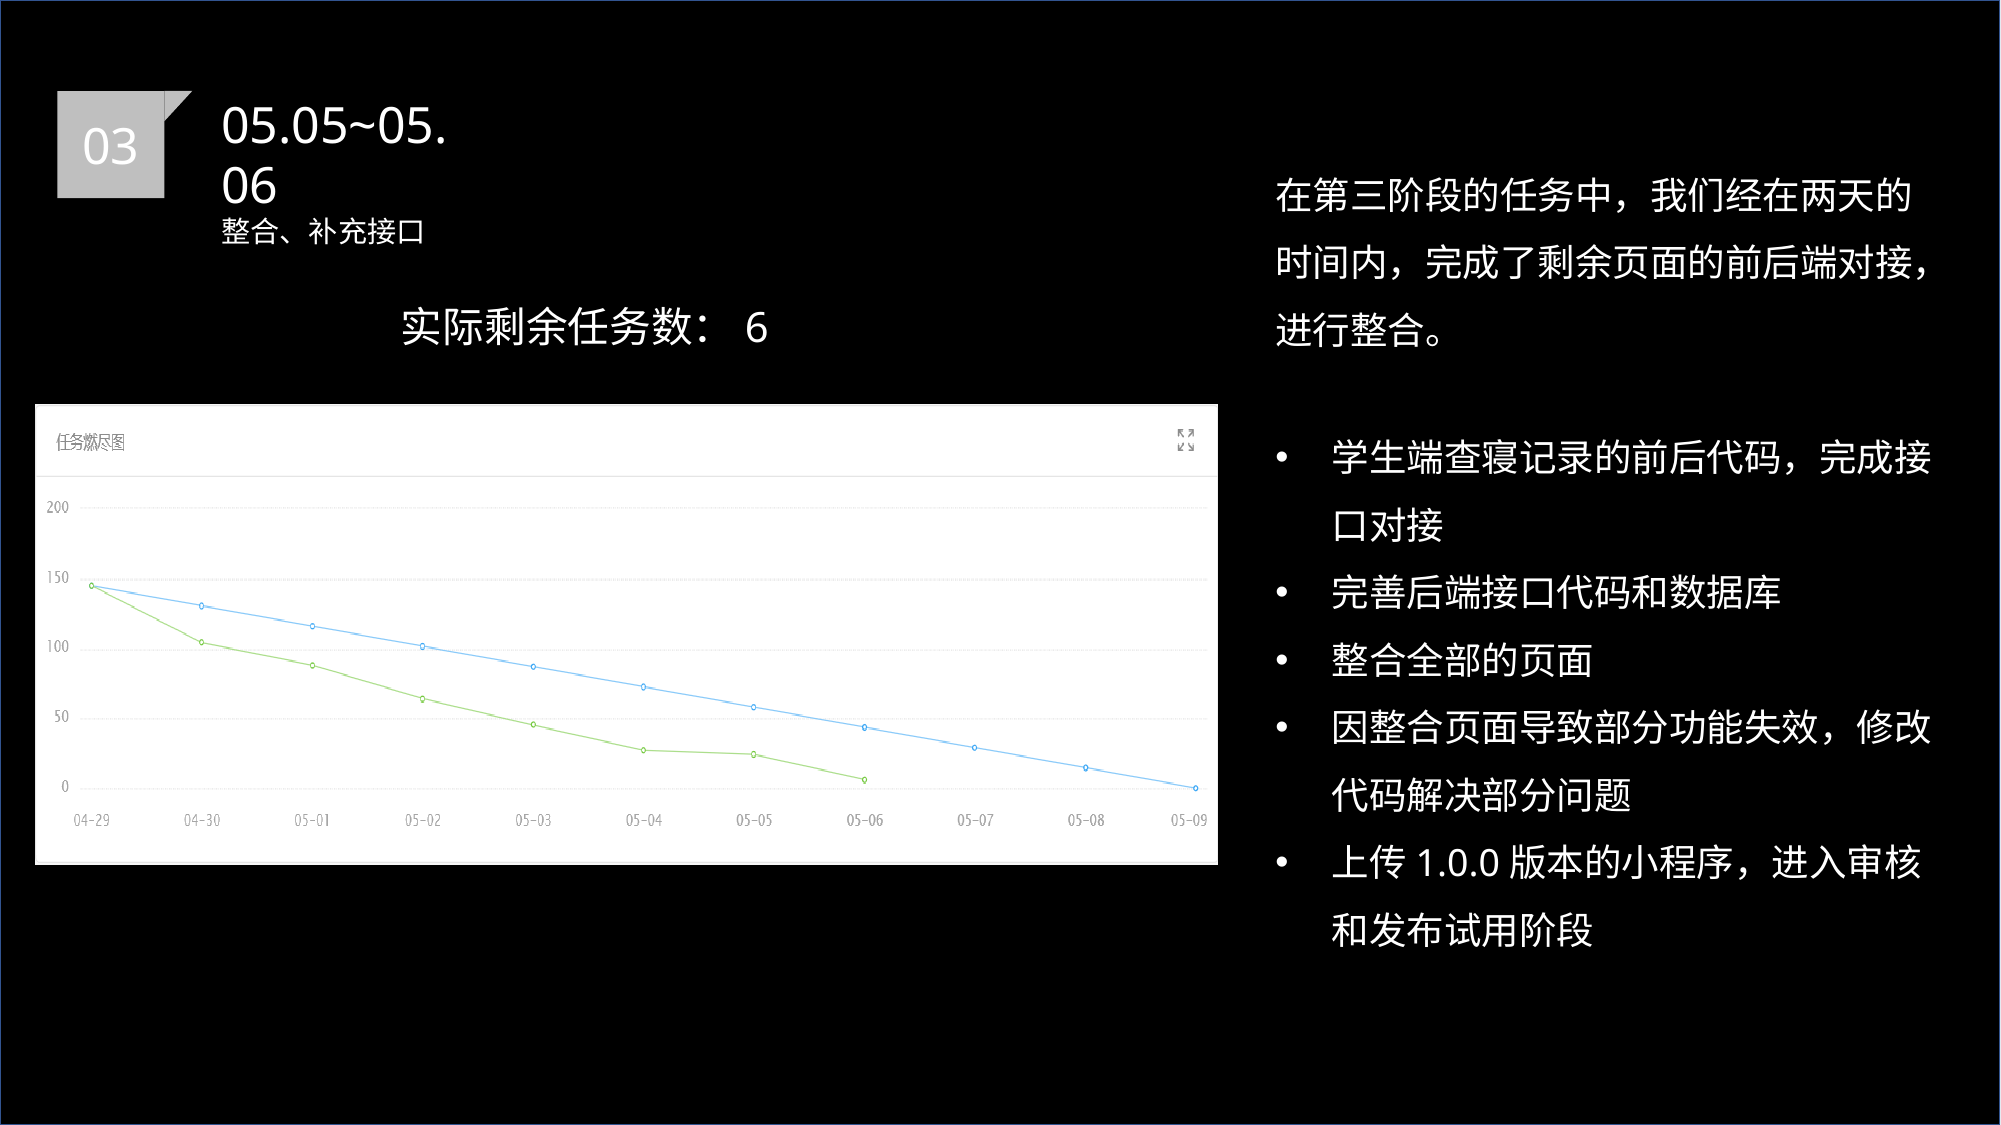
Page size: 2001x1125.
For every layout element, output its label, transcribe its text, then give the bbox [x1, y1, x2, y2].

text_box 学生端查寝记录的前后代码，完成接口对接 完善后端接口代码和数据库 整合全部的页面 因整合页面导致部分功能失效，修改代码解决部分问题 上传1.0.0版本的小程序，进入审核和发布试用阶段 [1260, 404, 1964, 960]
text_box 实际剩余任务数：6 [386, 293, 784, 359]
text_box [57, 90, 193, 199]
picture [35, 404, 1218, 865]
text_box 在第三阶段的任务中，我们经在两天的时间内，完成了剩余页面的前后端对接，进行整合。 [1260, 141, 1943, 359]
text_box 05.05~05.06 整合、补充接口 [206, 85, 482, 256]
